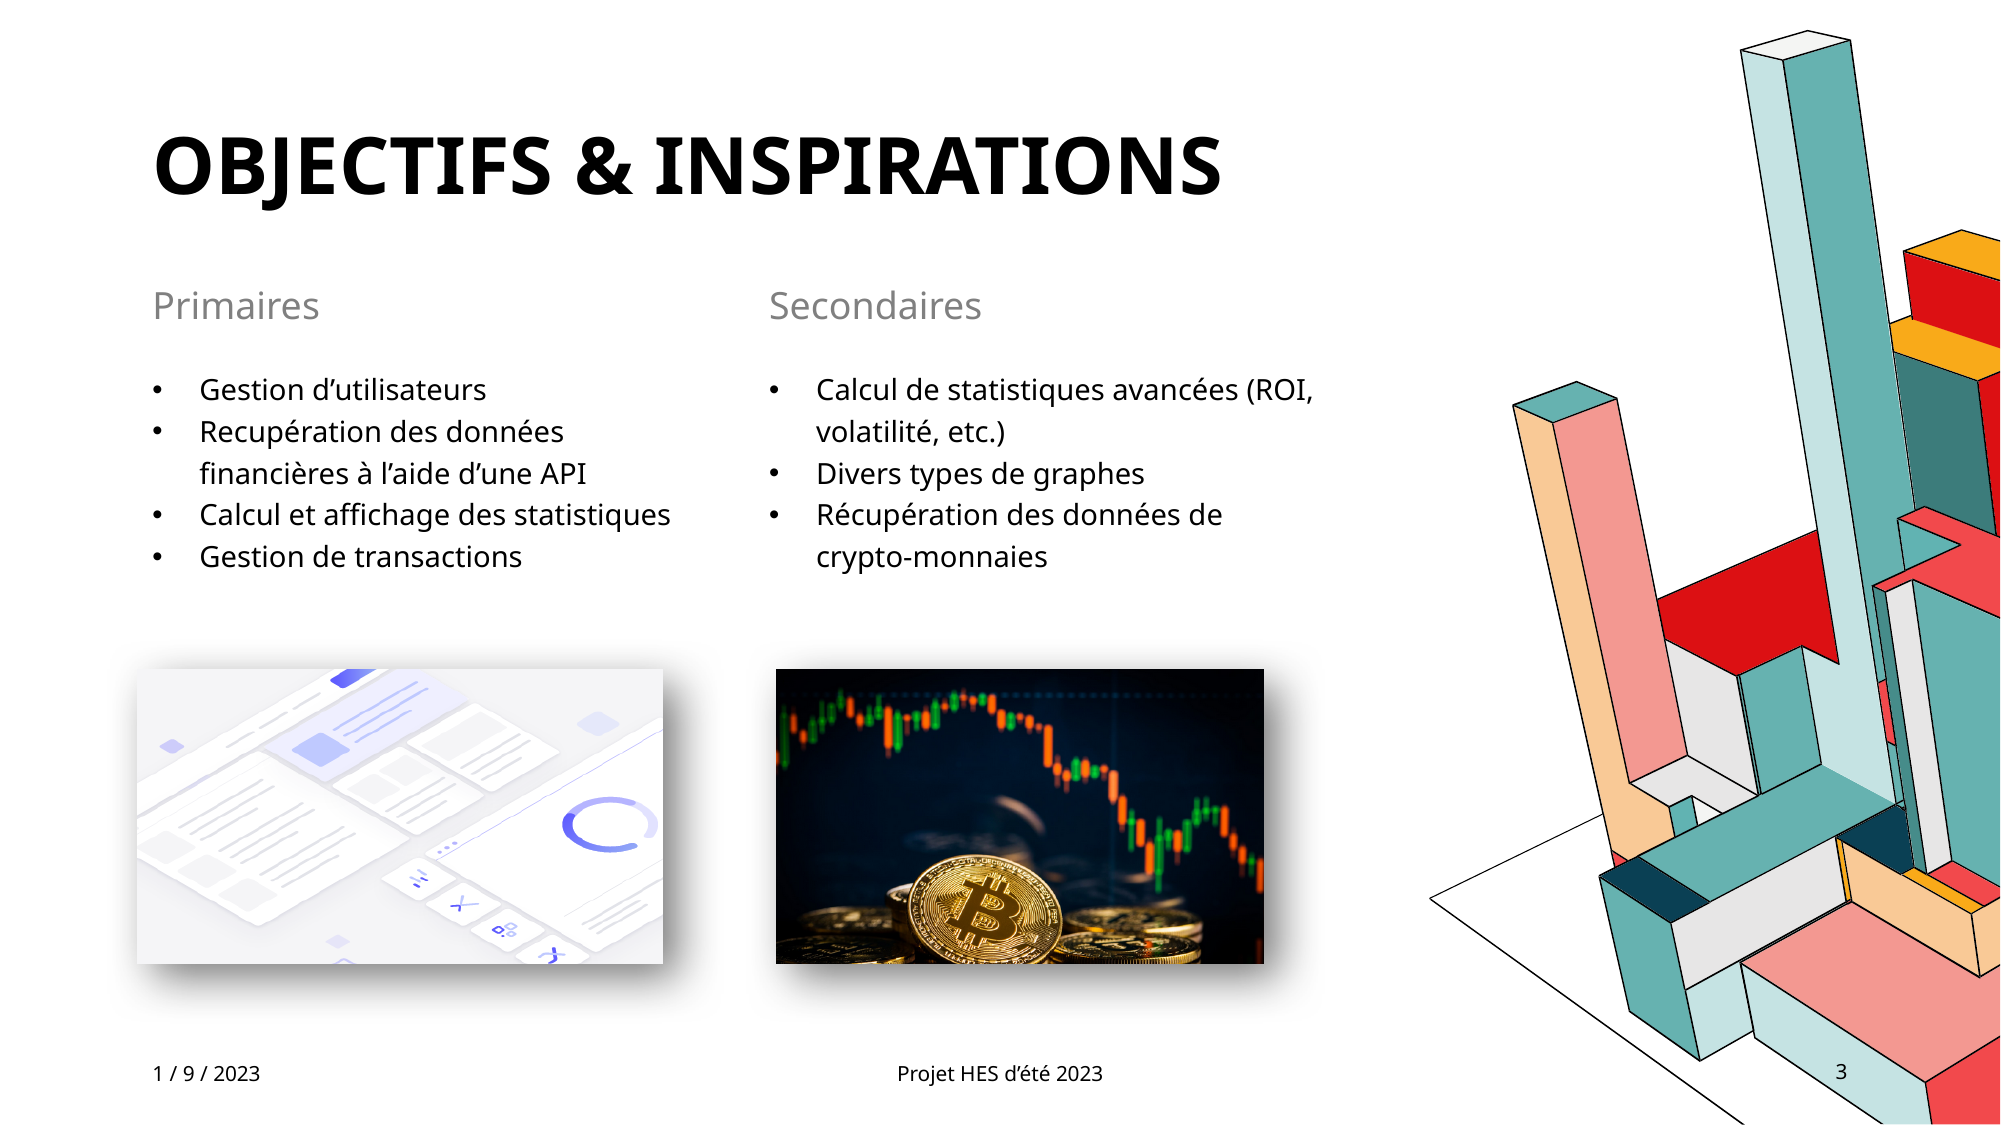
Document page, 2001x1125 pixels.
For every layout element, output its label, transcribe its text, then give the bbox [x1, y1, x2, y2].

slide_number 3 [1412, 1042, 1863, 1103]
text_box Secondaires [754, 265, 1079, 325]
footer Projet HES d’été 2023 [662, 1042, 1338, 1103]
picture [776, 669, 1264, 964]
picture [137, 669, 663, 964]
text_box Primaires [137, 265, 365, 325]
list Gestion d’utilisateurs Recupération des données financières à l’aide d’une API Calcul et affichage des statistiques Gestion de transactions [137, 357, 717, 726]
title Objectifs & inspirations [137, 59, 1863, 278]
text_box Calcul de statistiques avancées (ROI, volatilité, etc.) Divers types de graphes Récupération des données de crypto-monnaies [754, 357, 1334, 726]
slide_number 1 / 9 / 2023 [137, 1042, 588, 1103]
